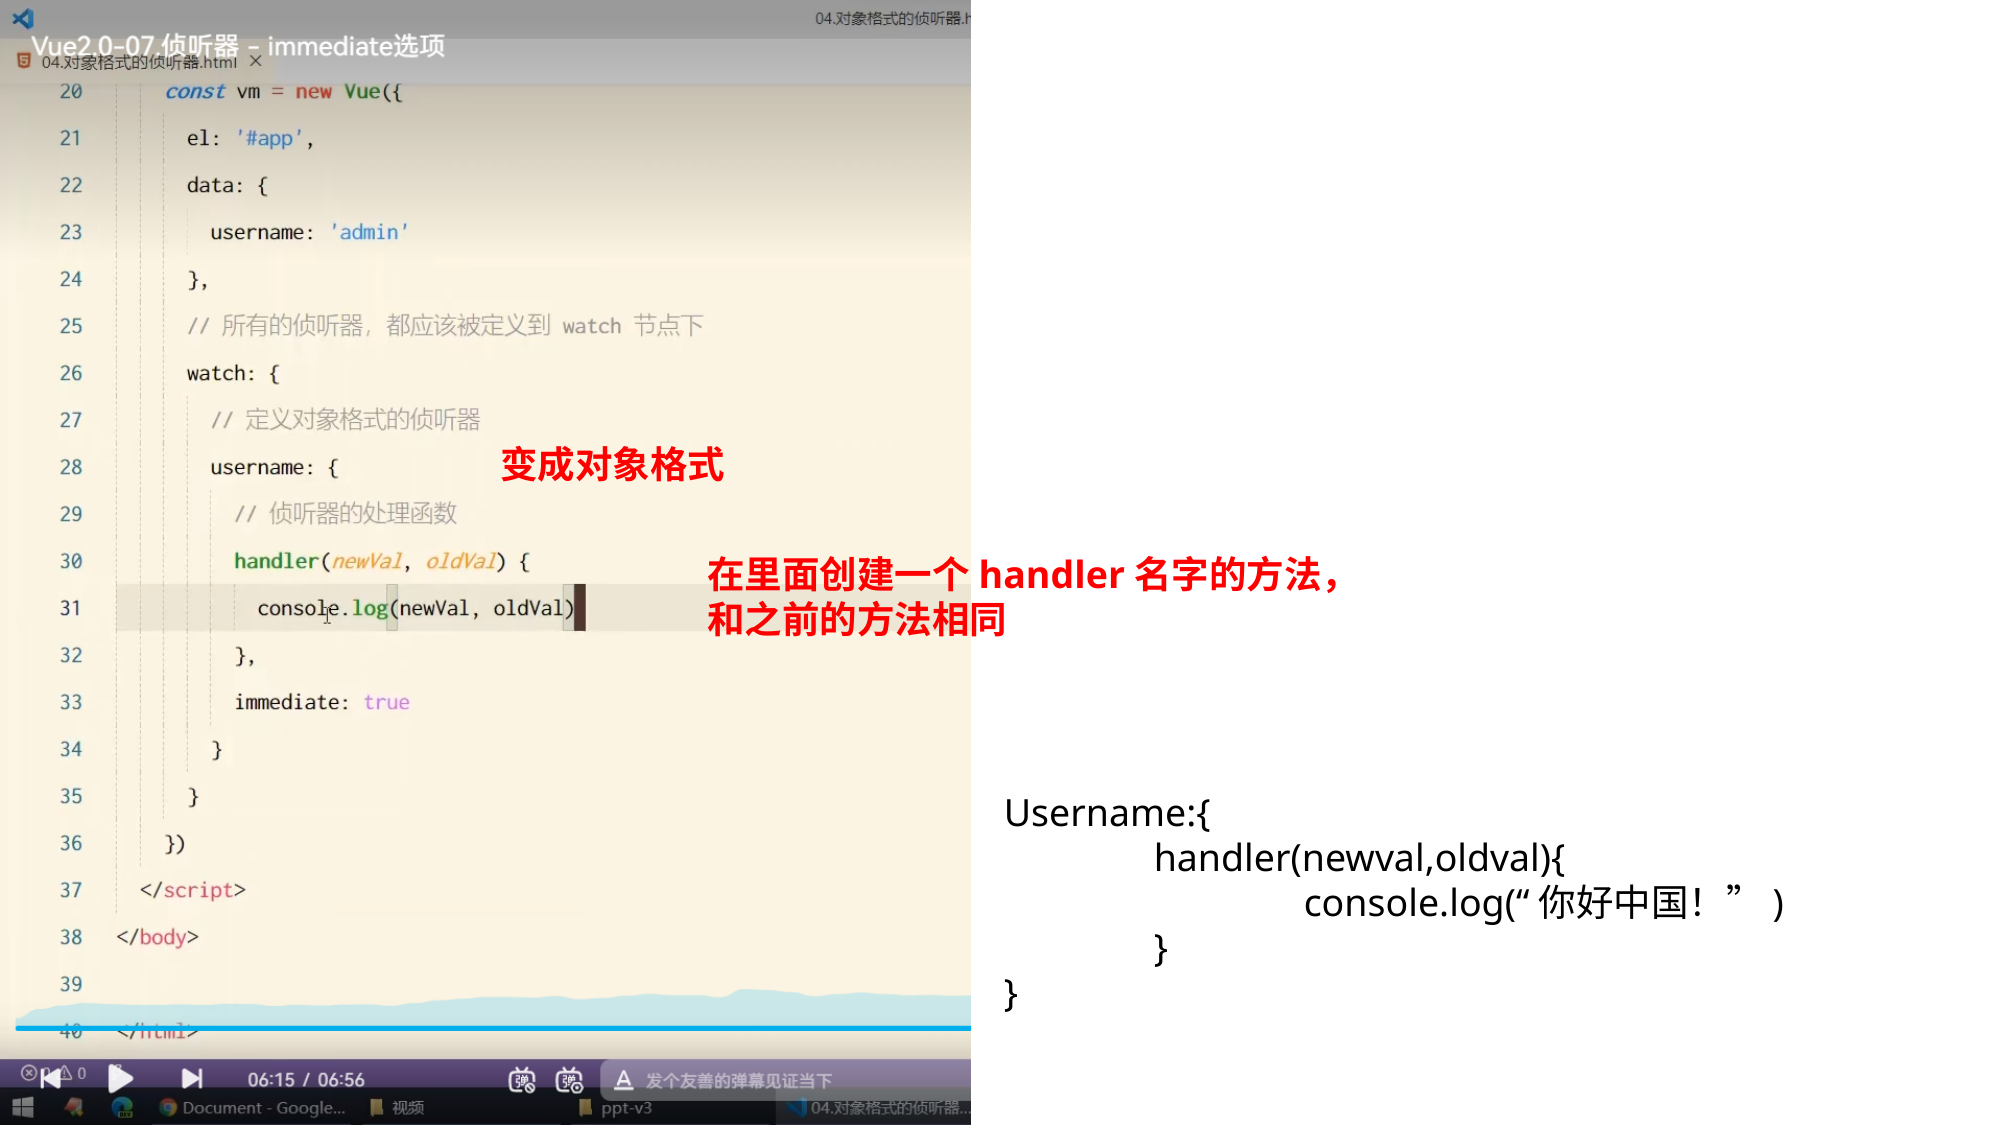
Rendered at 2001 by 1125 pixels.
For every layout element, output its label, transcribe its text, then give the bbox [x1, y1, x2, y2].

picture [0, 0, 971, 1125]
text_box Username:{ handler(newval,oldval){ console.log(“你好中国！”) } } [988, 781, 1944, 1021]
text_box 在里面创建一个handler名字的方法，和之前的方法相同 [971, 543, 1398, 649]
